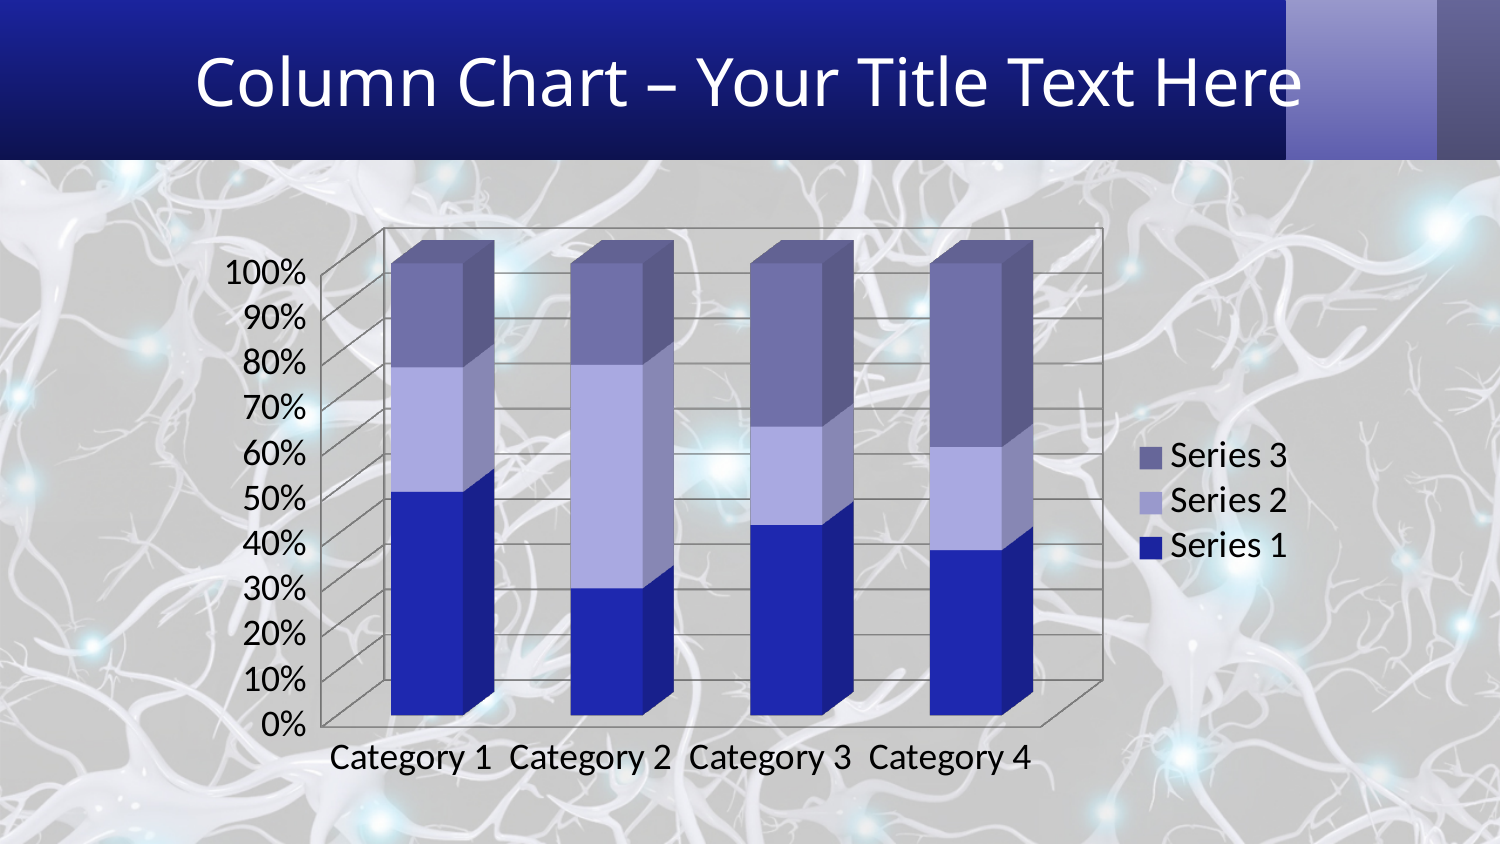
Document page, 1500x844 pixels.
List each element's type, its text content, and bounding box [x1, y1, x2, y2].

title Column Chart – Your Title Text Here [75, 9, 1425, 150]
picture [0, 159, 1500, 844]
chart [199, 215, 1313, 791]
